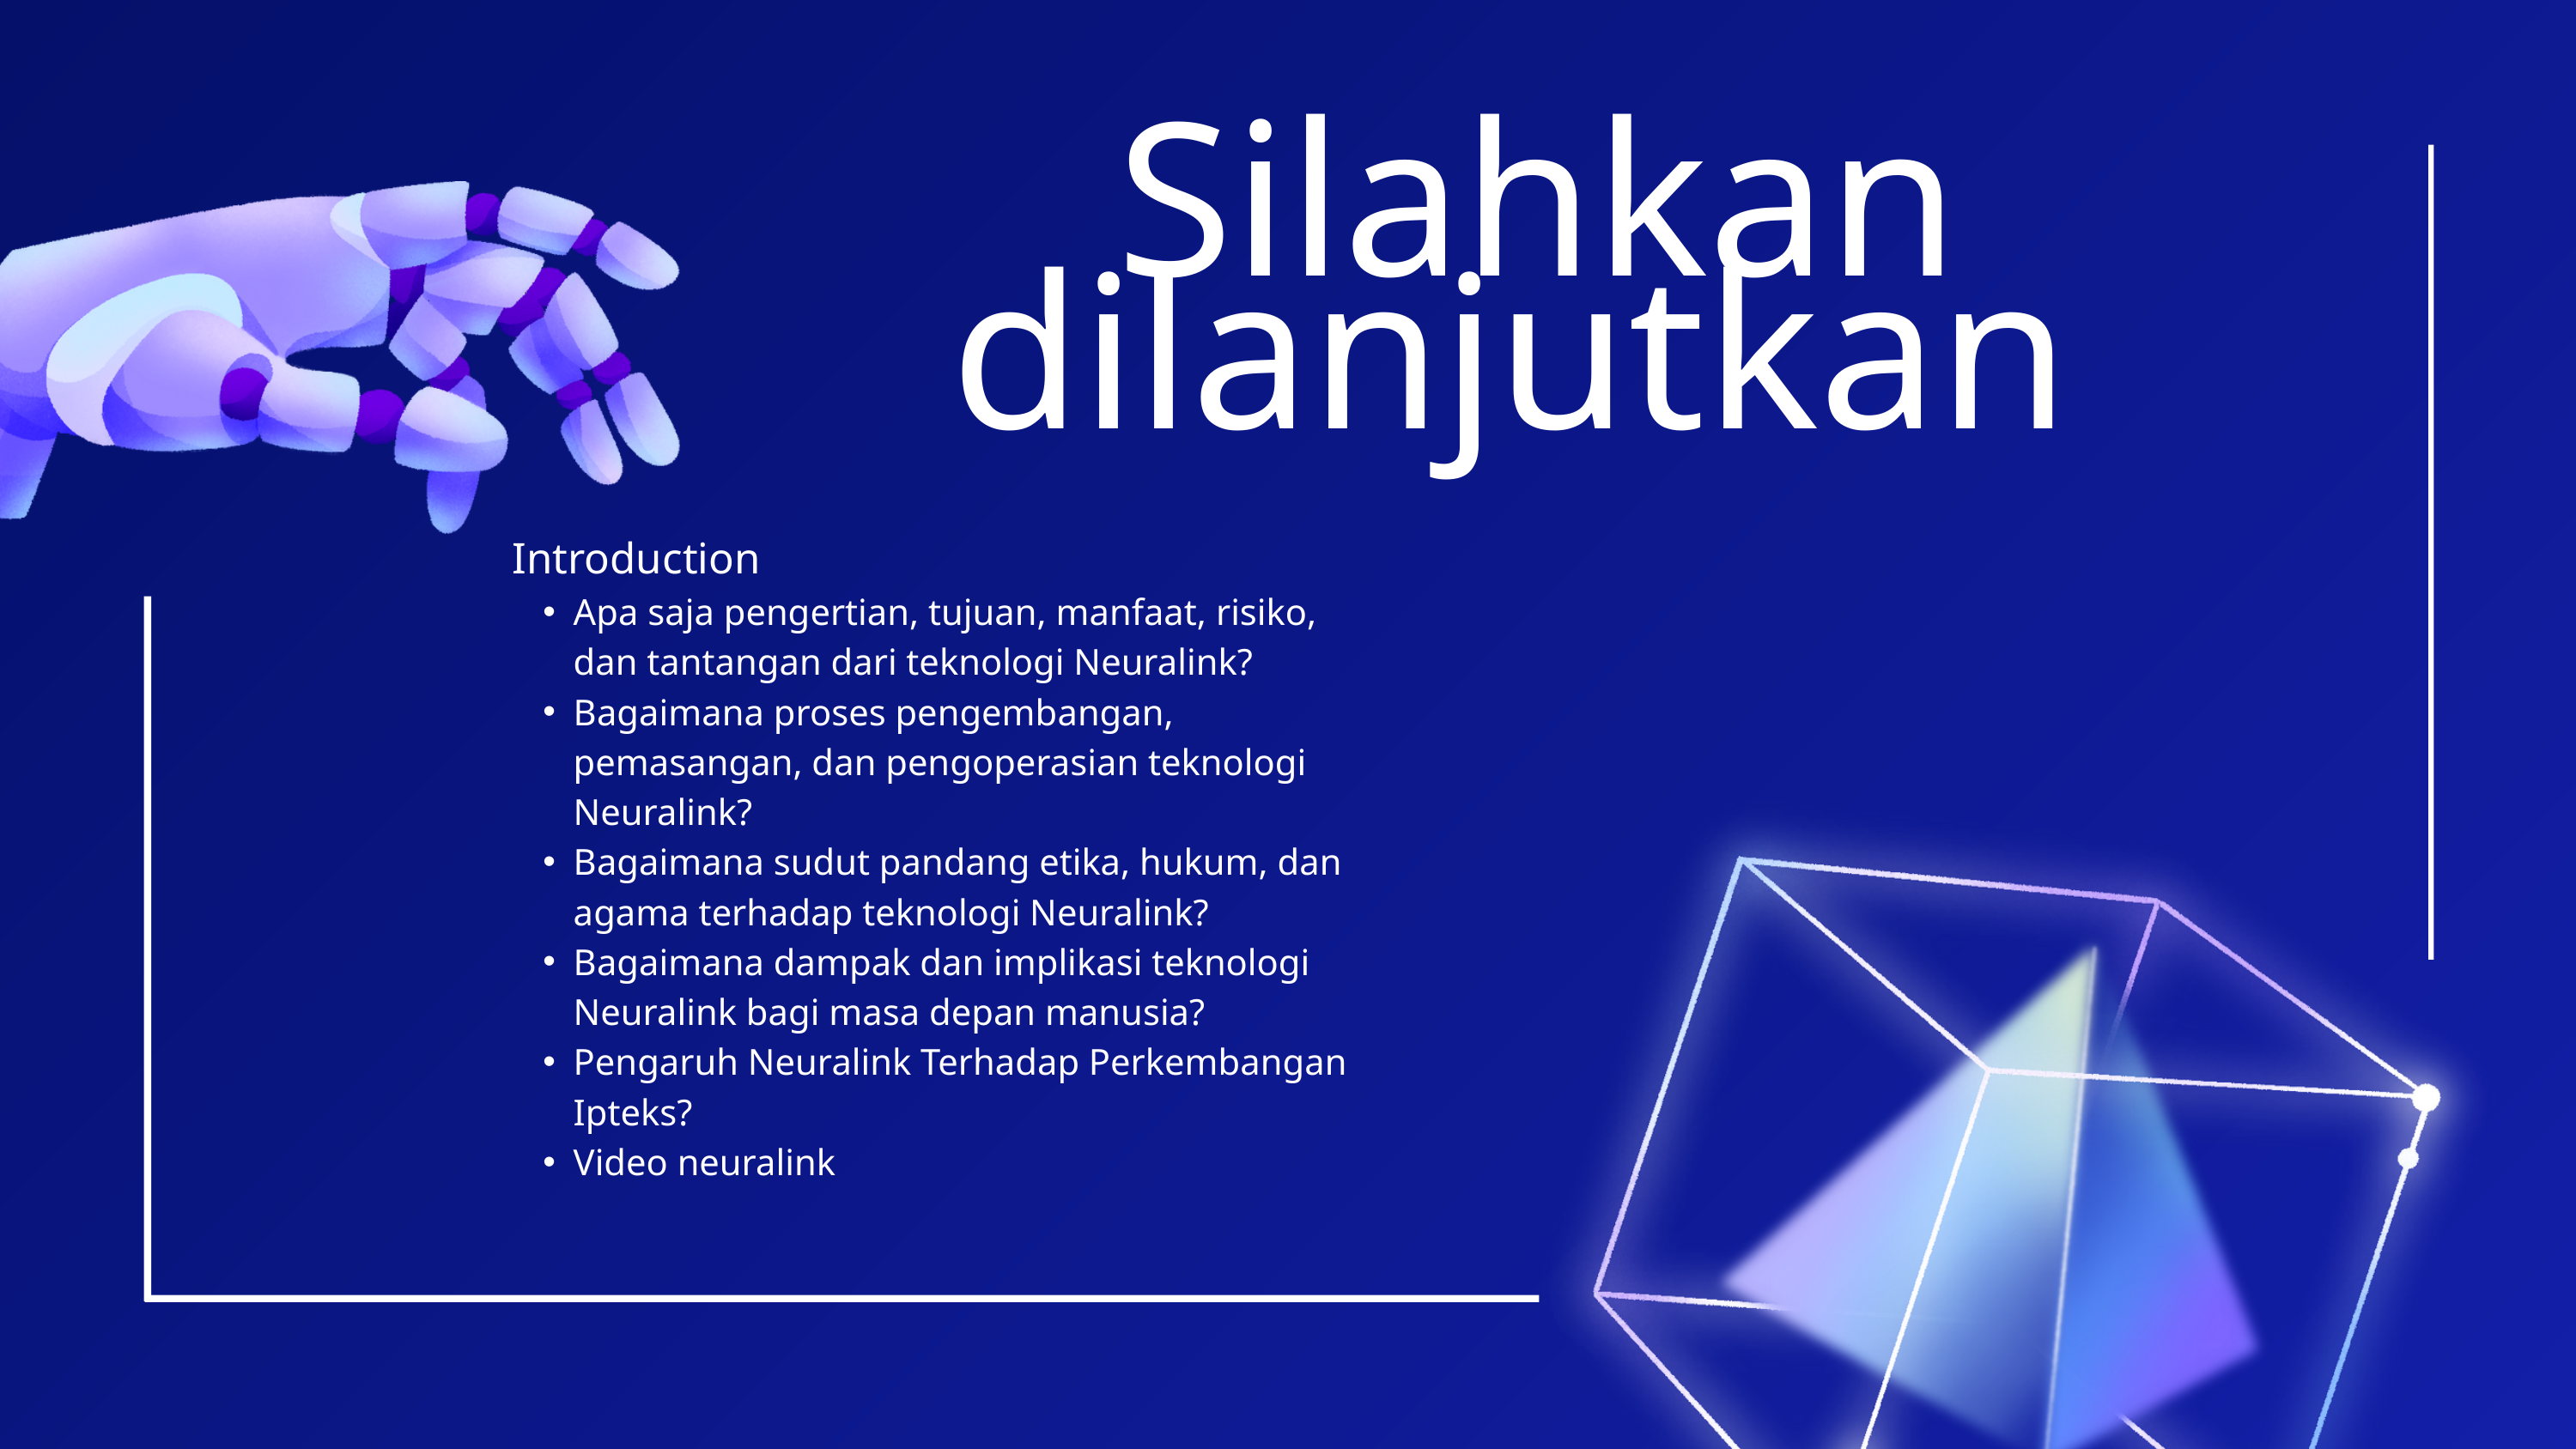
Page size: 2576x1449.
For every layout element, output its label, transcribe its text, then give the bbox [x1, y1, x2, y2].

text_box [0, 181, 681, 535]
text_box [1539, 797, 2500, 1449]
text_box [144, 596, 1540, 1301]
text_box Silahkan dilanjutkan [680, 164, 2397, 472]
text_box Introduction Apa saja pengertian, tujuan, manfaat, risiko, dan tantangan dari teknologi Neuralink? Bagaimana proses pengembangan, pemasangan, dan pengoperasian teknologi Neuralink? Bagaimana sudut pandang etika, hukum, dan agama terhadap teknologi Neuralink? Bagaimana dampak dan implikasi teknologi Neuralink bagi masa depan manusia? Pengaruh Neuralink Terhadap Perkembangan Ipteks? Video neuralink [512, 523, 1376, 595]
